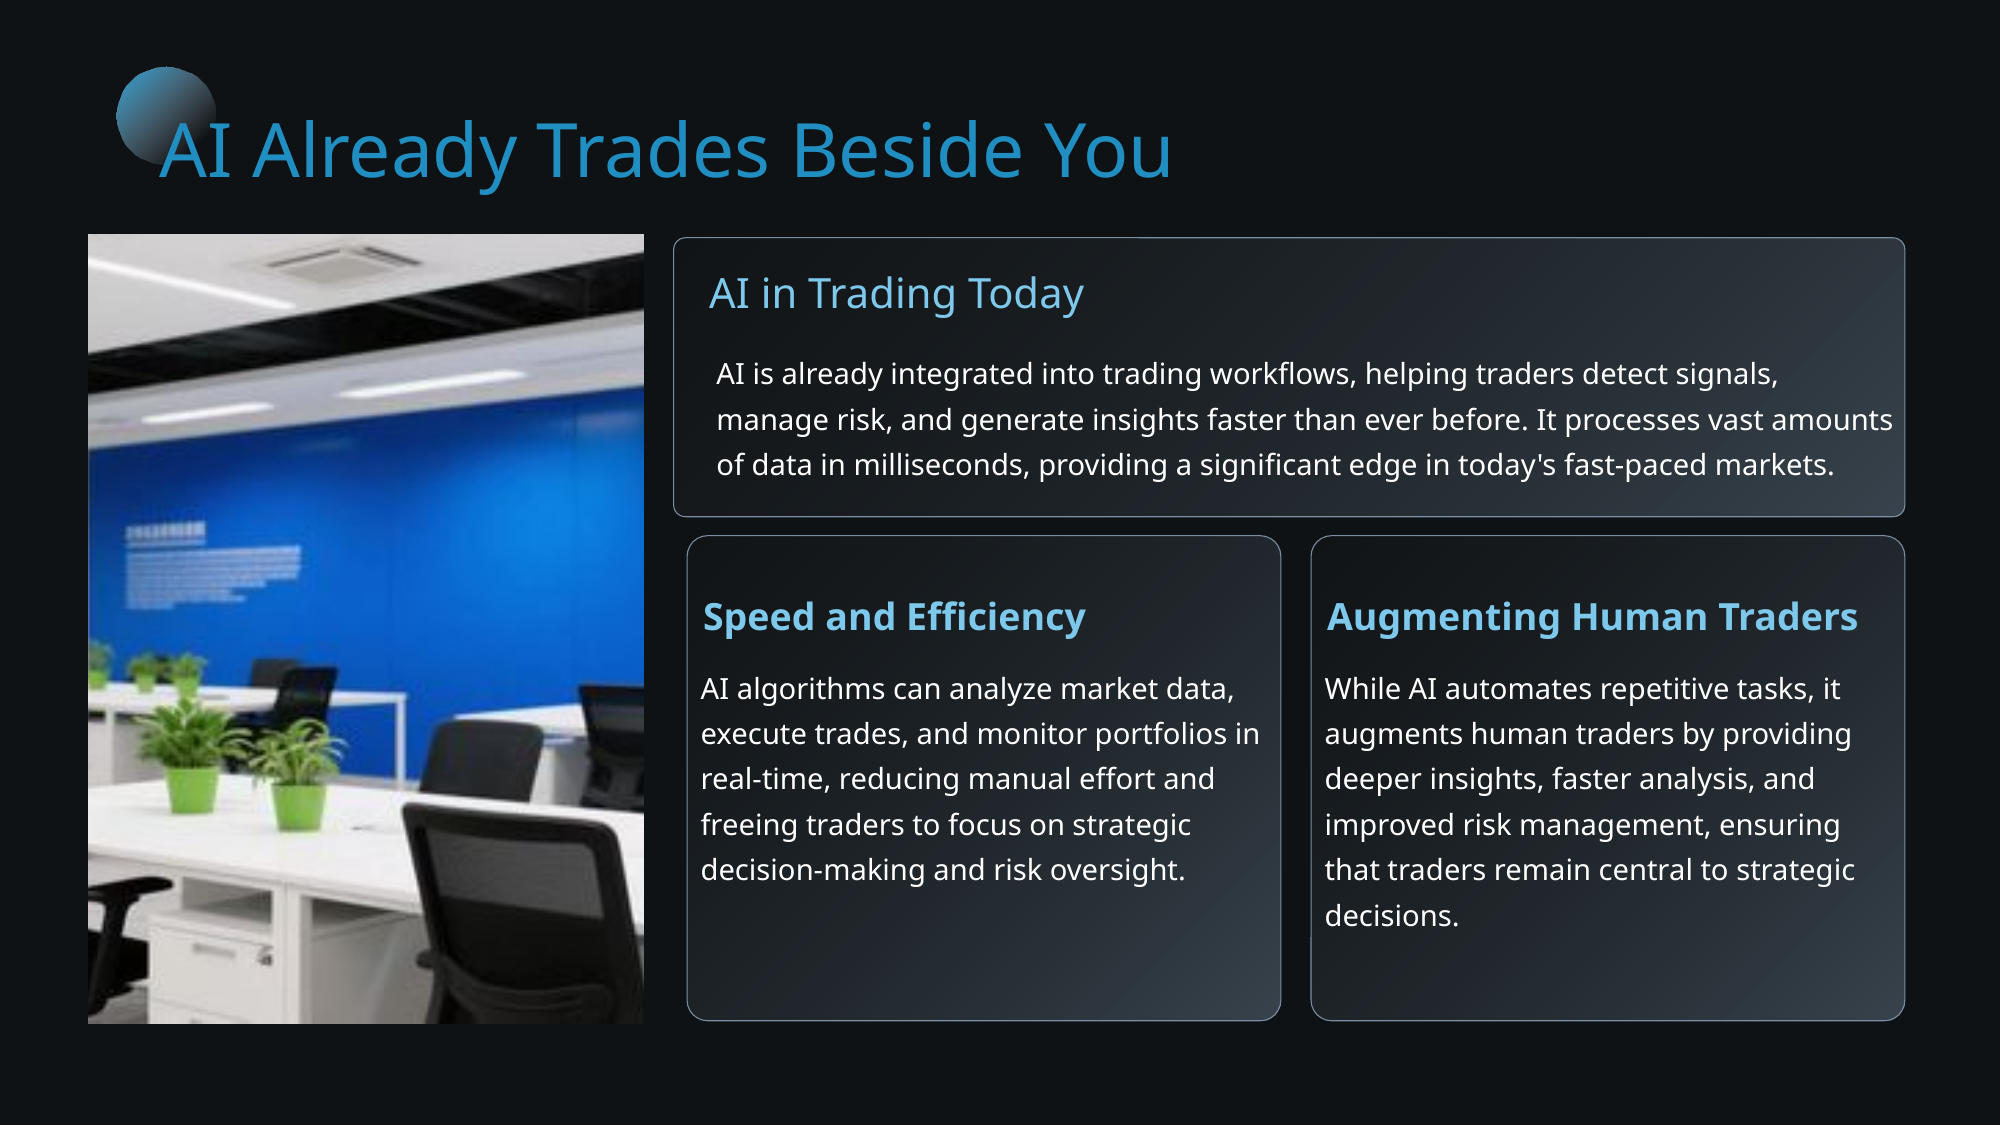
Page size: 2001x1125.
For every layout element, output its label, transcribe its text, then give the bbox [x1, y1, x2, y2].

text_box [116, 66, 216, 165]
text_box While AI automates repetitive tasks, it augments human traders by providing deeper insights, faster analysis, and improved risk management, ensuring that traders remain central to strategic decisions. [1317, 652, 1898, 1005]
text_box Augmenting Human Traders [1319, 552, 1899, 679]
text_box AI algorithms can analyze market data, execute trades, and monitor portfolios in real-time, reducing manual effort and freeing traders to focus on strategic decision-making and risk oversight. [693, 652, 1274, 1005]
text_box Speed and Efficiency [695, 552, 1275, 679]
text_box AI is already integrated into trading workflows, helping traders detect signals, manage risk, and generate insights faster than ever before. It processes vast amounts of data in milliseconds, providing a significant edge in today's fast-paced markets. [708, 337, 1903, 545]
text_box [1311, 535, 1905, 1021]
text_box [673, 237, 1905, 517]
text_box AI Already Trades Beside You [159, 84, 1885, 193]
text_box AI in Trading Today [701, 259, 1885, 326]
picture [88, 234, 644, 1024]
text_box [687, 535, 1281, 1021]
